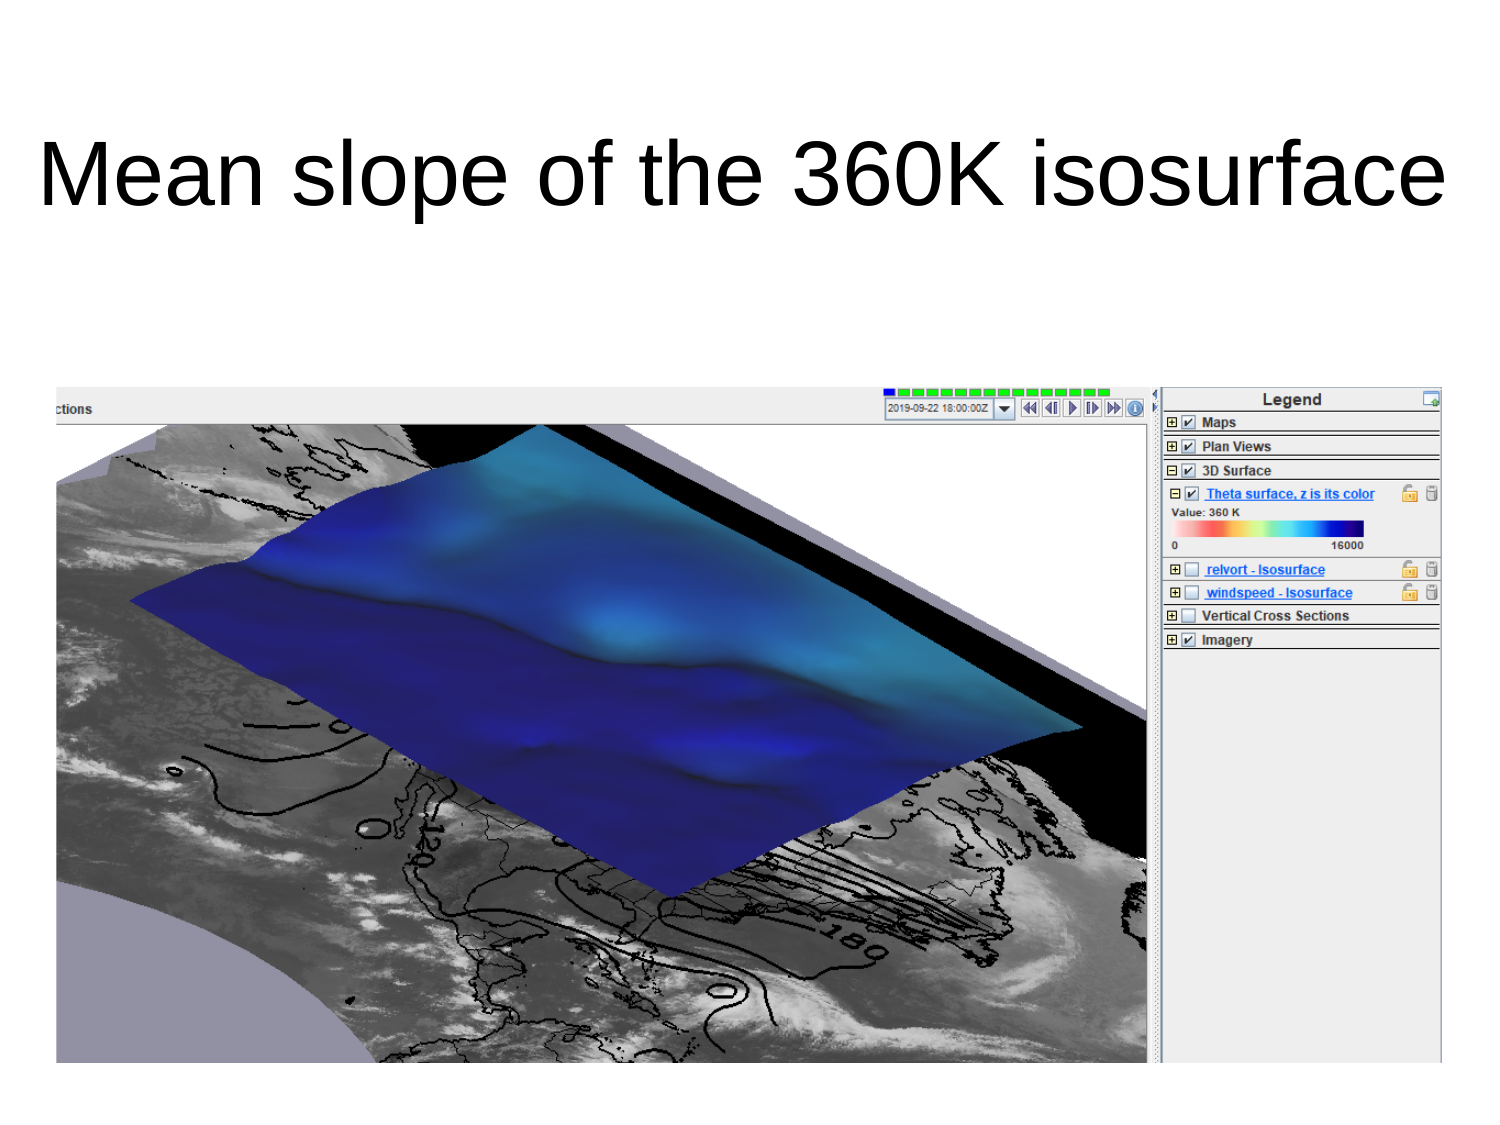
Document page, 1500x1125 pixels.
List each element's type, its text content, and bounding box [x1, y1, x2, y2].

title Mean slope of the 360K isosurface [0, 74, 1488, 263]
picture [56, 387, 1444, 1063]
